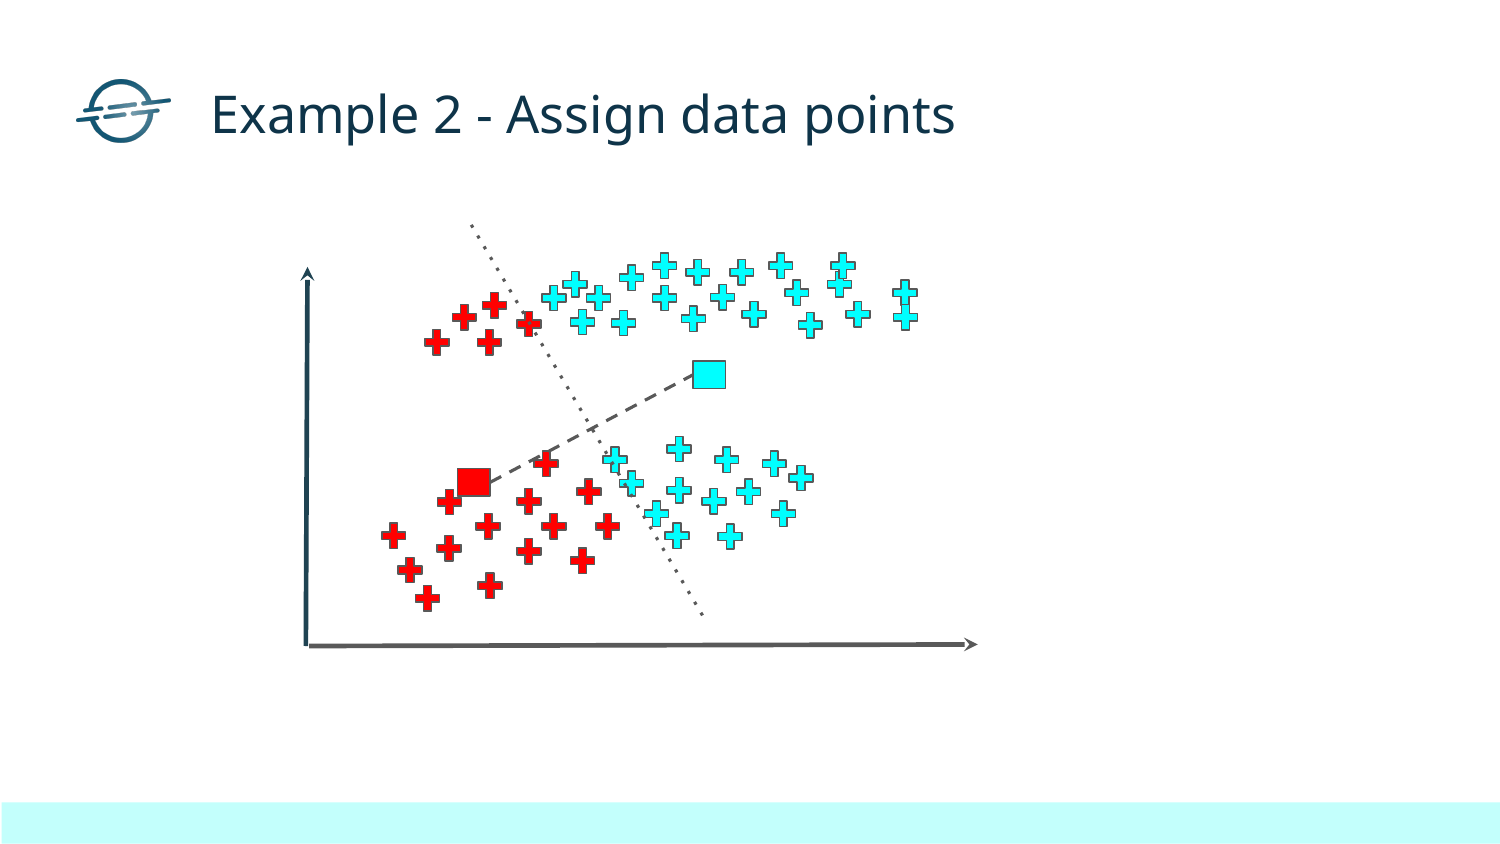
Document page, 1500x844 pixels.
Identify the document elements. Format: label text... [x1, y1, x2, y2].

text_box [736, 479, 761, 505]
text_box [729, 259, 754, 285]
text_box [381, 522, 406, 549]
text_box [830, 253, 855, 279]
text_box [892, 280, 917, 304]
text_box [789, 465, 813, 491]
text_box [714, 447, 739, 473]
text_box [415, 585, 440, 611]
text_box [893, 304, 918, 330]
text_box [468, 221, 703, 616]
text_box [845, 301, 870, 327]
text_box [1, 802, 1500, 844]
text_box [742, 301, 767, 327]
text_box [437, 489, 462, 515]
picture [75, 78, 171, 143]
title Example 2 - Assign data points [195, 66, 1068, 154]
text_box [452, 304, 463, 330]
text_box [762, 451, 787, 477]
text_box [424, 329, 449, 355]
text_box [798, 312, 823, 338]
text_box [784, 280, 809, 306]
text_box [827, 271, 852, 297]
text_box [708, 360, 726, 389]
text_box [710, 284, 735, 310]
text_box [398, 557, 422, 583]
text_box [708, 488, 726, 514]
text_box [457, 468, 463, 497]
text_box [718, 523, 743, 550]
text_box [768, 253, 793, 279]
text_box [437, 535, 461, 561]
text_box [771, 501, 796, 527]
